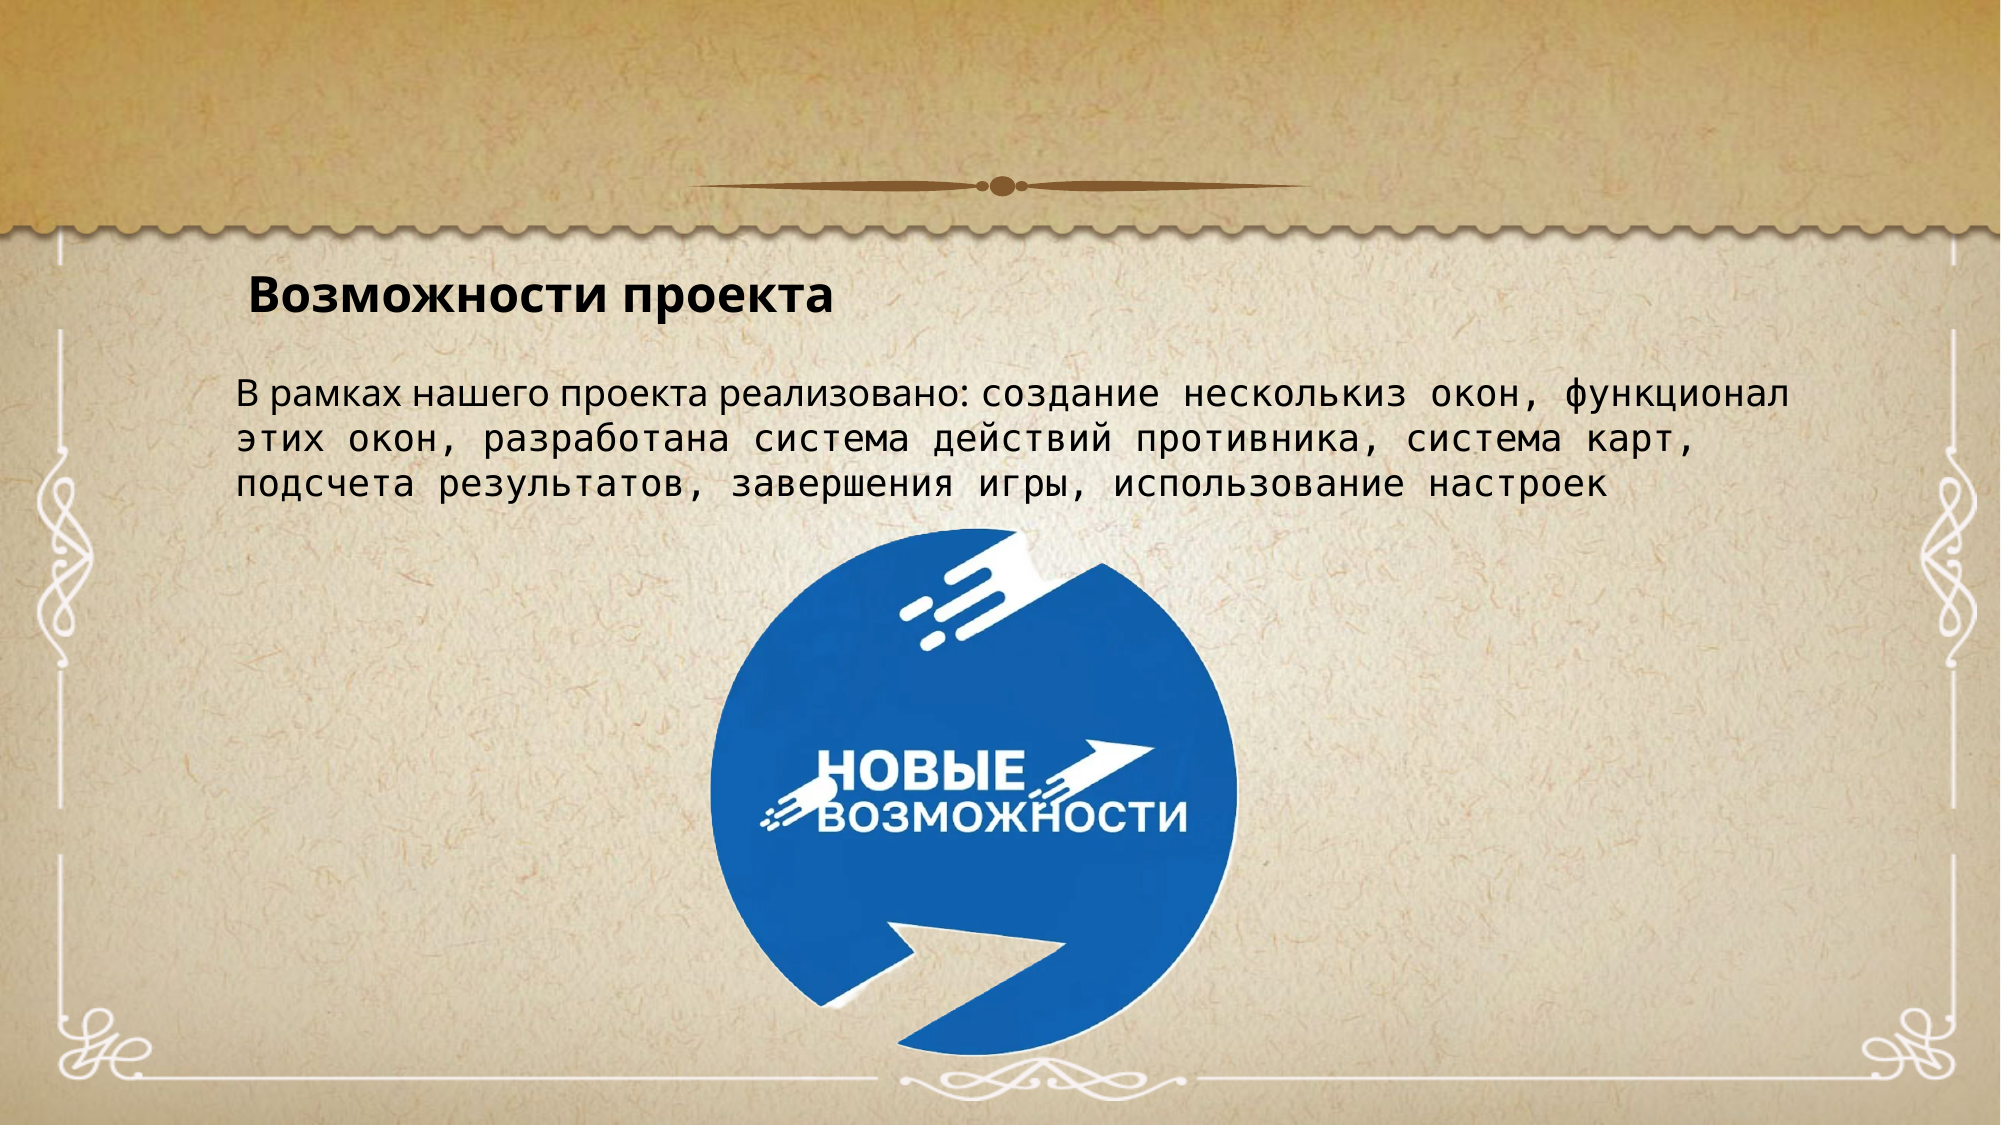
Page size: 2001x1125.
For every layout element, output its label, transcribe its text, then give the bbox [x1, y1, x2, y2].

picture [0, 0, 2001, 1125]
text_box Возможности проекта [232, 255, 1594, 331]
slide_number [1428, 1011, 1895, 1072]
text_box В рамках нашего проекта реализовано: создание несколькиз окон, функционал этих окон, разработана система действий противника, система карт, подсчета результатов, завершения игры, использование настроек [220, 361, 1910, 512]
